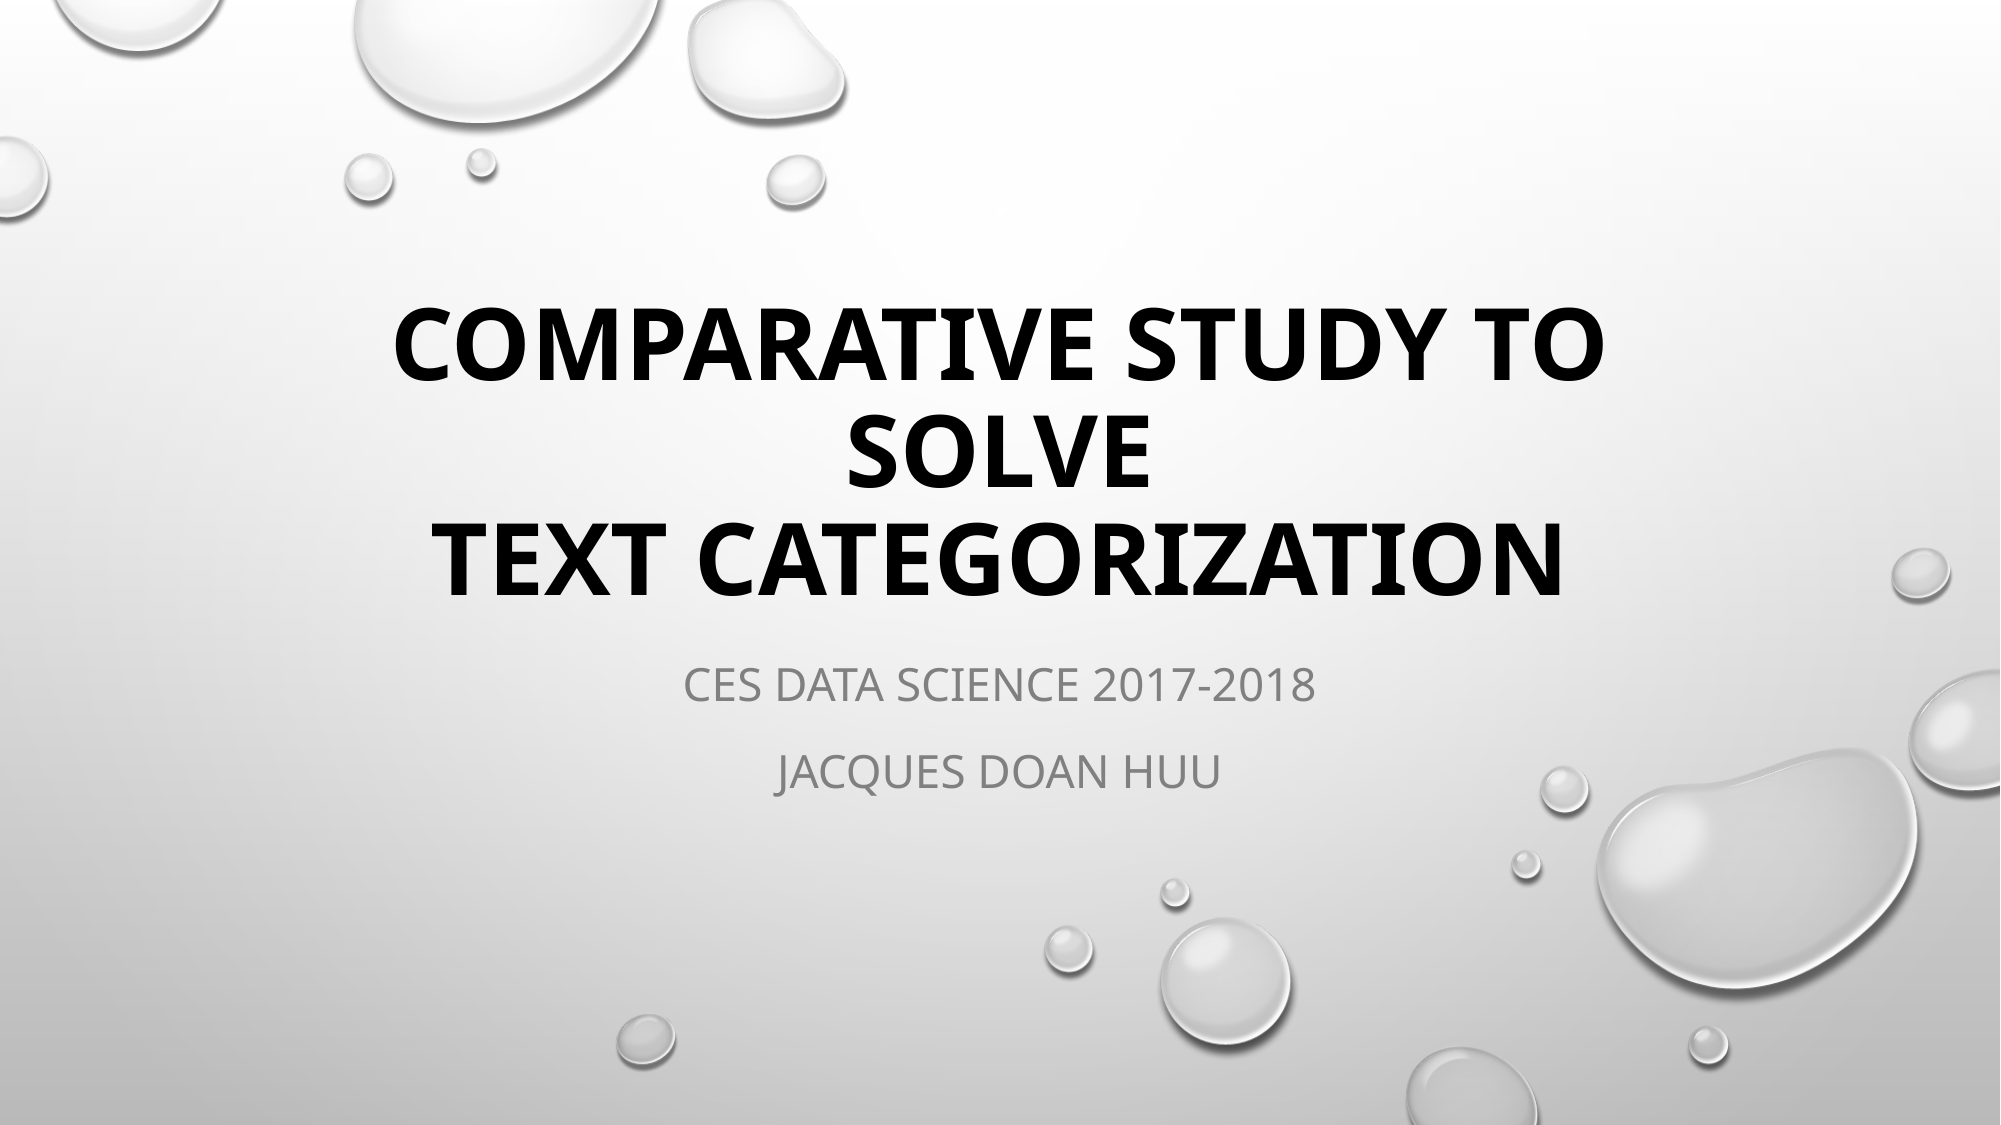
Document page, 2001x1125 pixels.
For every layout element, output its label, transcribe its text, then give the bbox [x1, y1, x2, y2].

picture [0, 0, 2000, 1125]
title COMPARATIVE STUDY TO SOLVE TEXT CATEGORIZATION [287, 213, 1713, 625]
subtitle CES Data SCIENCE 2017-2018 Jacques DoaN huu [287, 637, 1713, 863]
